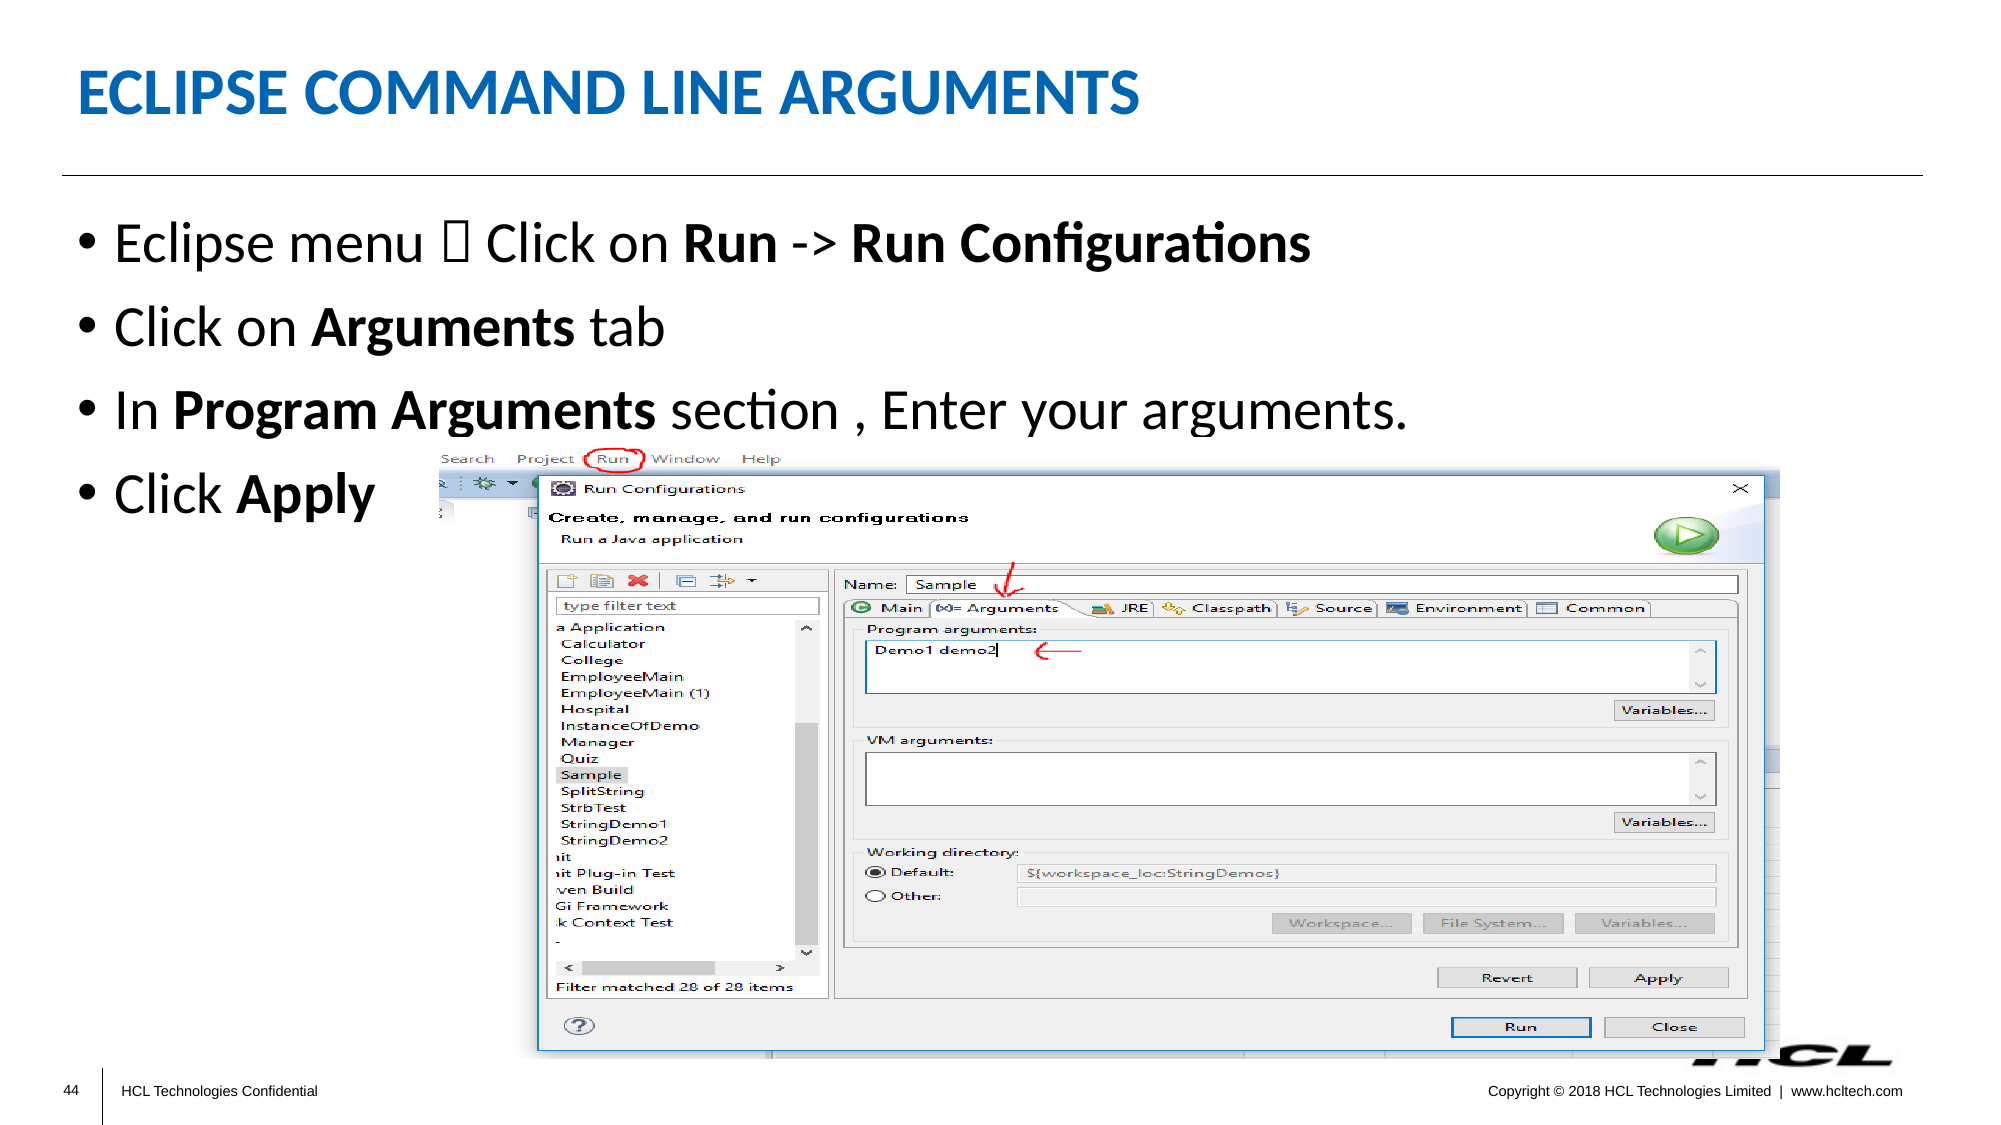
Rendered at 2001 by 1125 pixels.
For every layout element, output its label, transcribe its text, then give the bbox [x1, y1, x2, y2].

list Eclipse menu  Click on Run -> Run Configurations Click on Arguments tab In Program Arguments section , Enter your arguments. Click Apply [62, 204, 1924, 1014]
picture [439, 437, 1924, 1080]
title Eclipse command line arguments [62, 42, 1781, 144]
